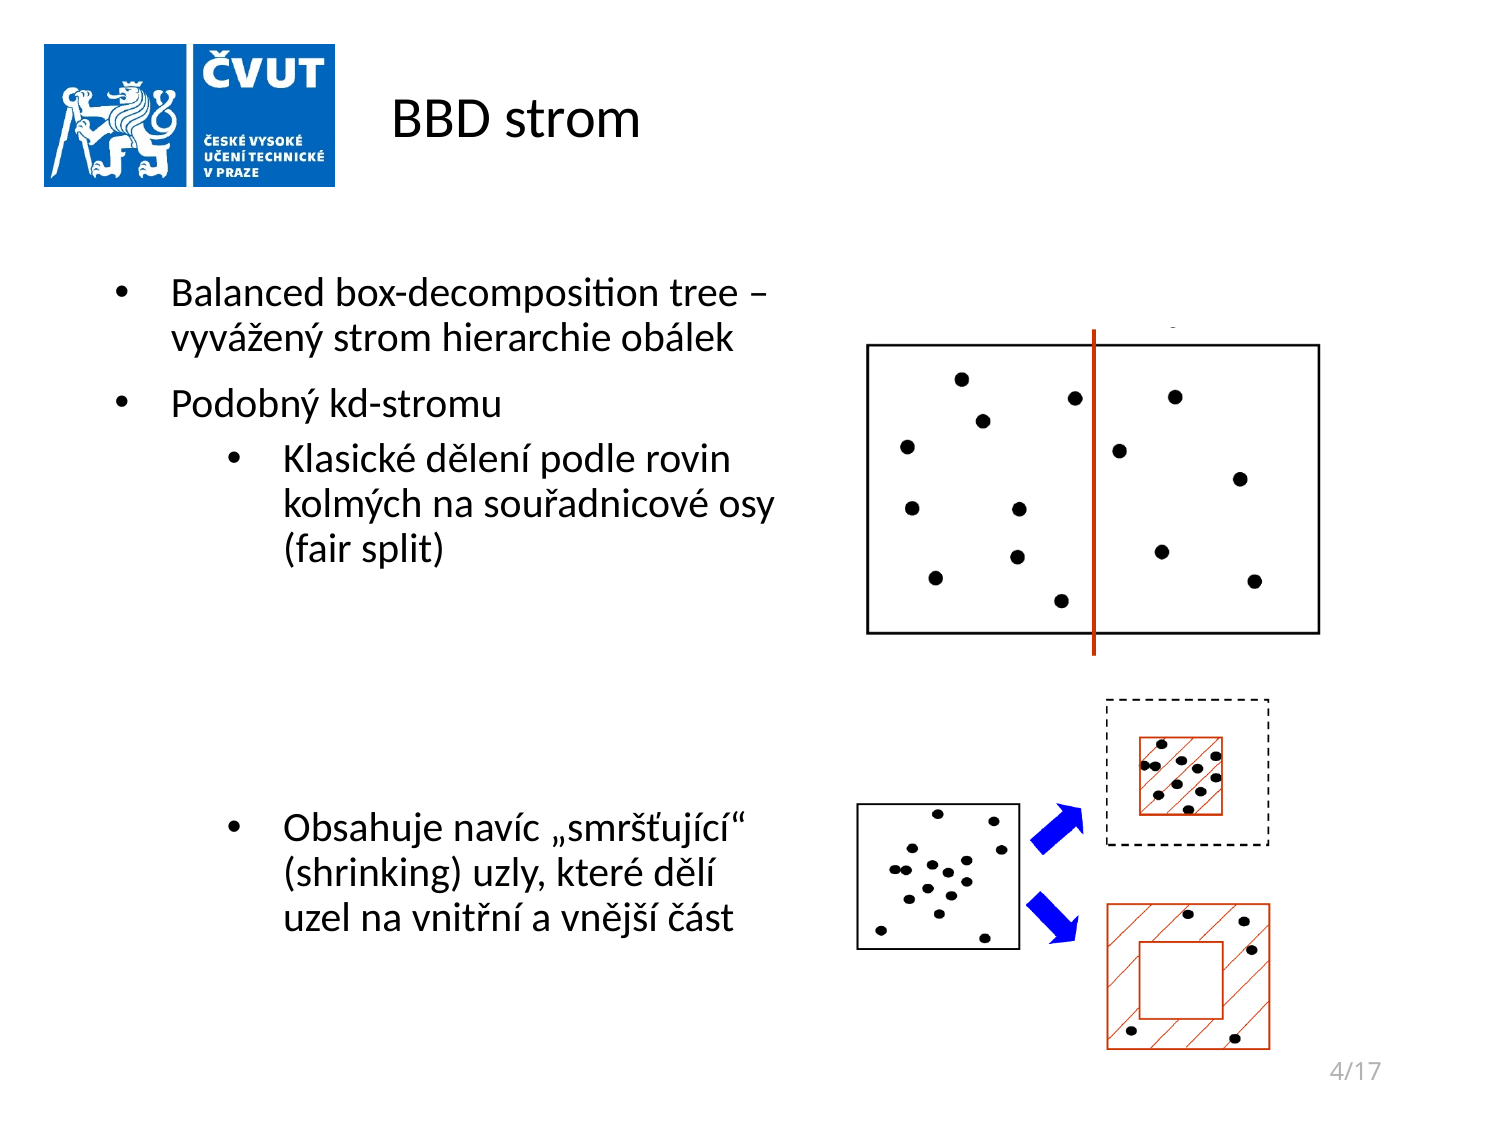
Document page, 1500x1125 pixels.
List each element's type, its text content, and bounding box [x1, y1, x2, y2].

picture [852, 696, 1273, 1054]
list Balanced box-decomposition tree – vyvážený strom hierarchie obálek Podobný kd-stromu Klasické dělení podle rovin kolmých na souřadnicové osy (fair split) Obsahuje navíc „smršťující“ (shrinking) uzly, které dělí uzel na vnitřní a vnější část [99, 263, 805, 981]
slide_number 4/17 [1059, 1042, 1397, 1103]
title BBD strom [376, 79, 1449, 189]
picture [44, 44, 335, 187]
picture [841, 327, 1351, 668]
